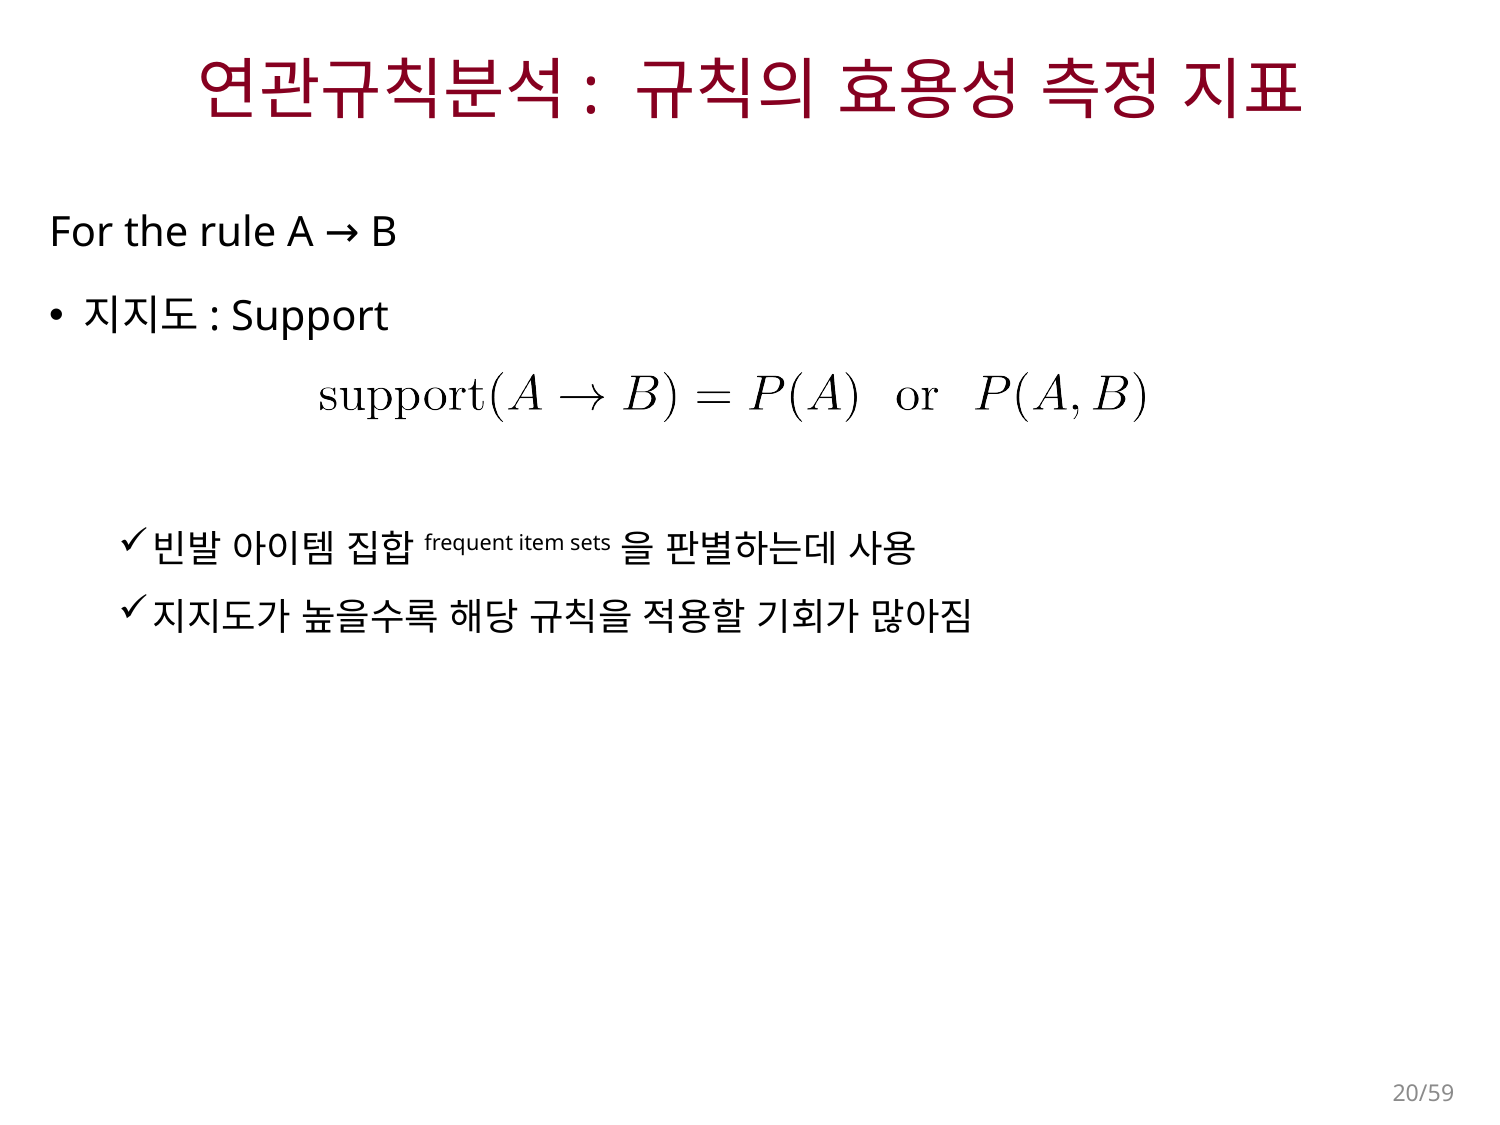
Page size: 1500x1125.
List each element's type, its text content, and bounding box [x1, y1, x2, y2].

list For the rule A → B 지지도: Support 빈발 아이템 집합frequent item sets을 판별하는데 사용 지지도가 높을수록 해당 규칙을 적용할 기회가 많아짐 [34, 181, 1470, 1059]
slide_number 20/59 [1131, 1071, 1470, 1116]
title 연관규칙분석: 규칙의 효용성 측정 지표 [34, 37, 1470, 147]
picture [320, 372, 1145, 422]
